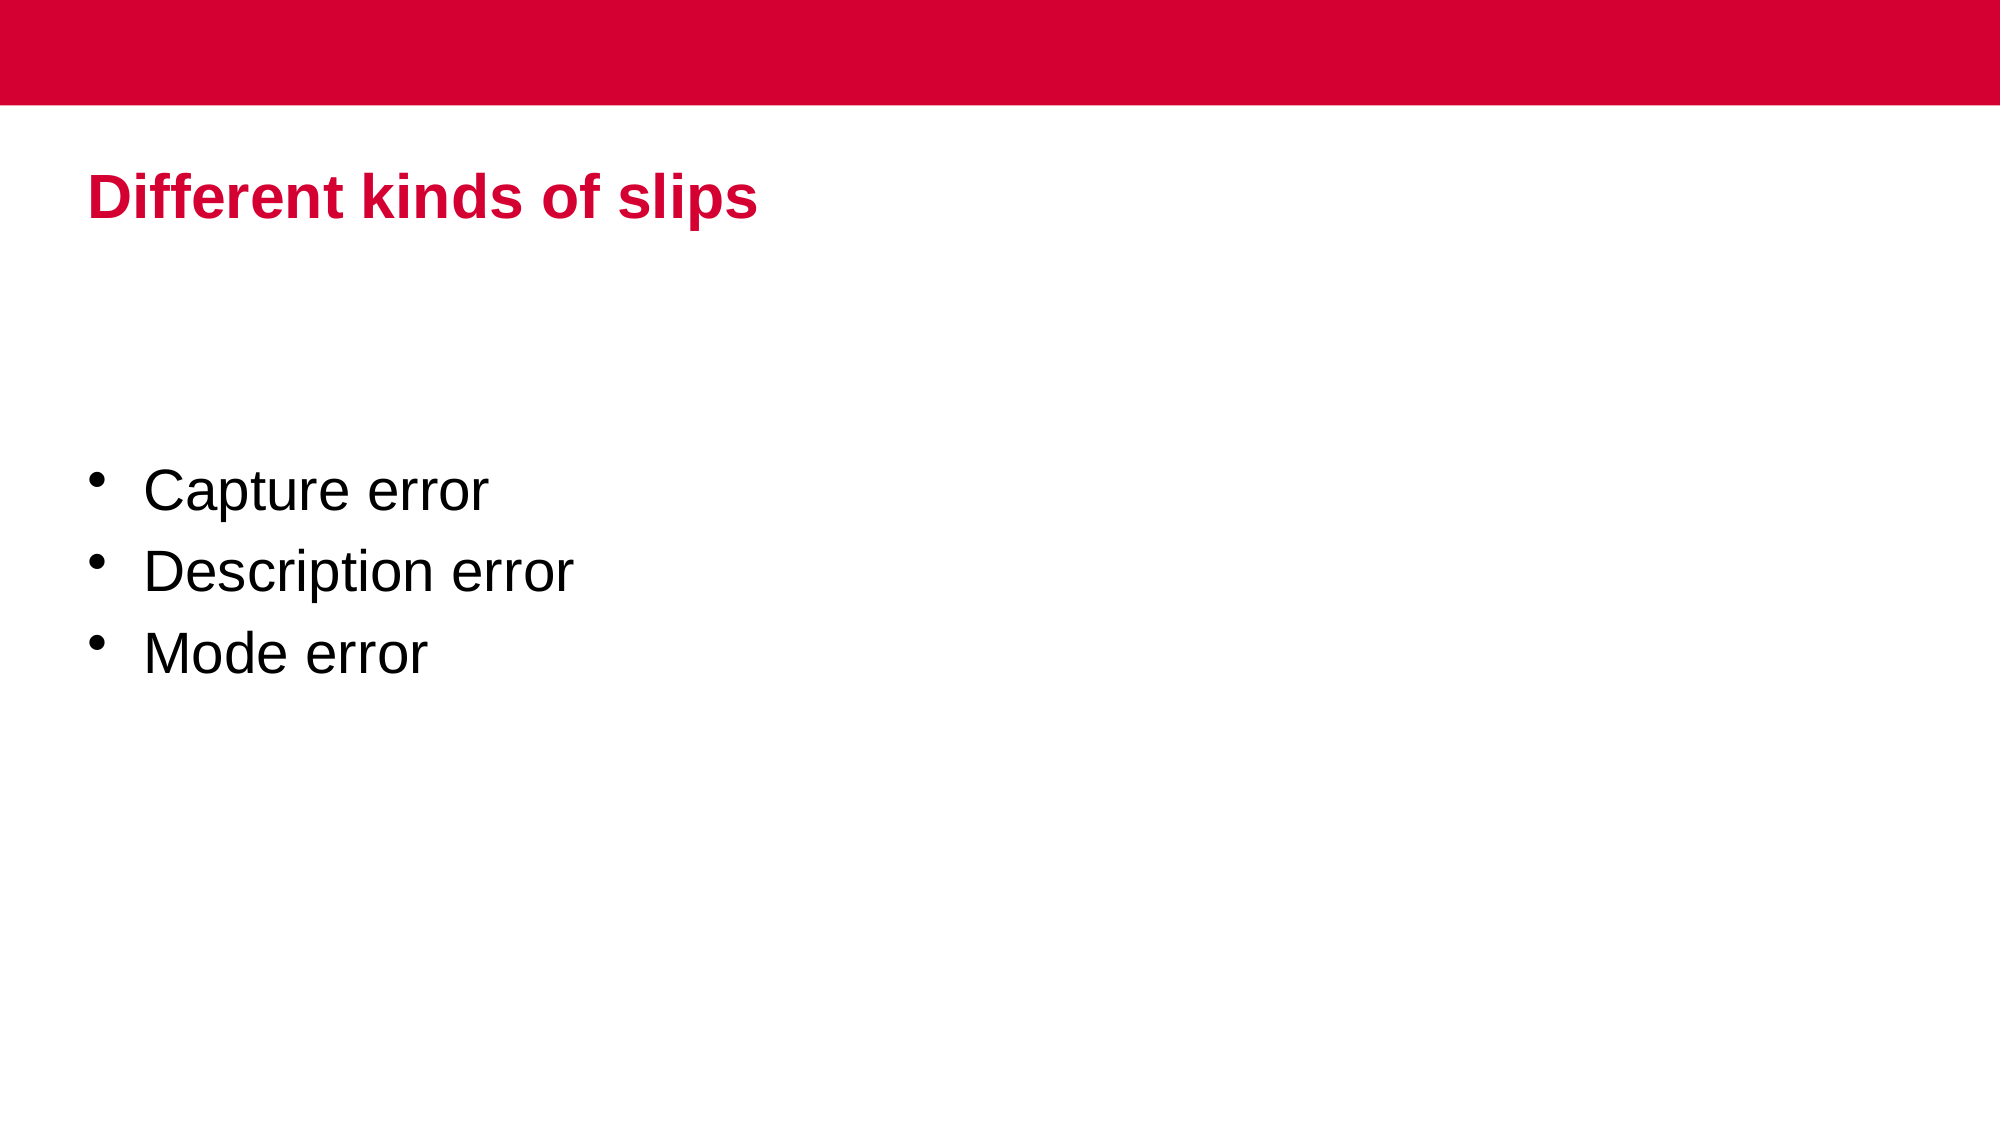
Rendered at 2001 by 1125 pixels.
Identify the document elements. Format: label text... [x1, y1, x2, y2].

list Capture error Description error Mode error [72, 444, 1930, 1012]
title Different kinds of slips [72, 148, 1930, 362]
